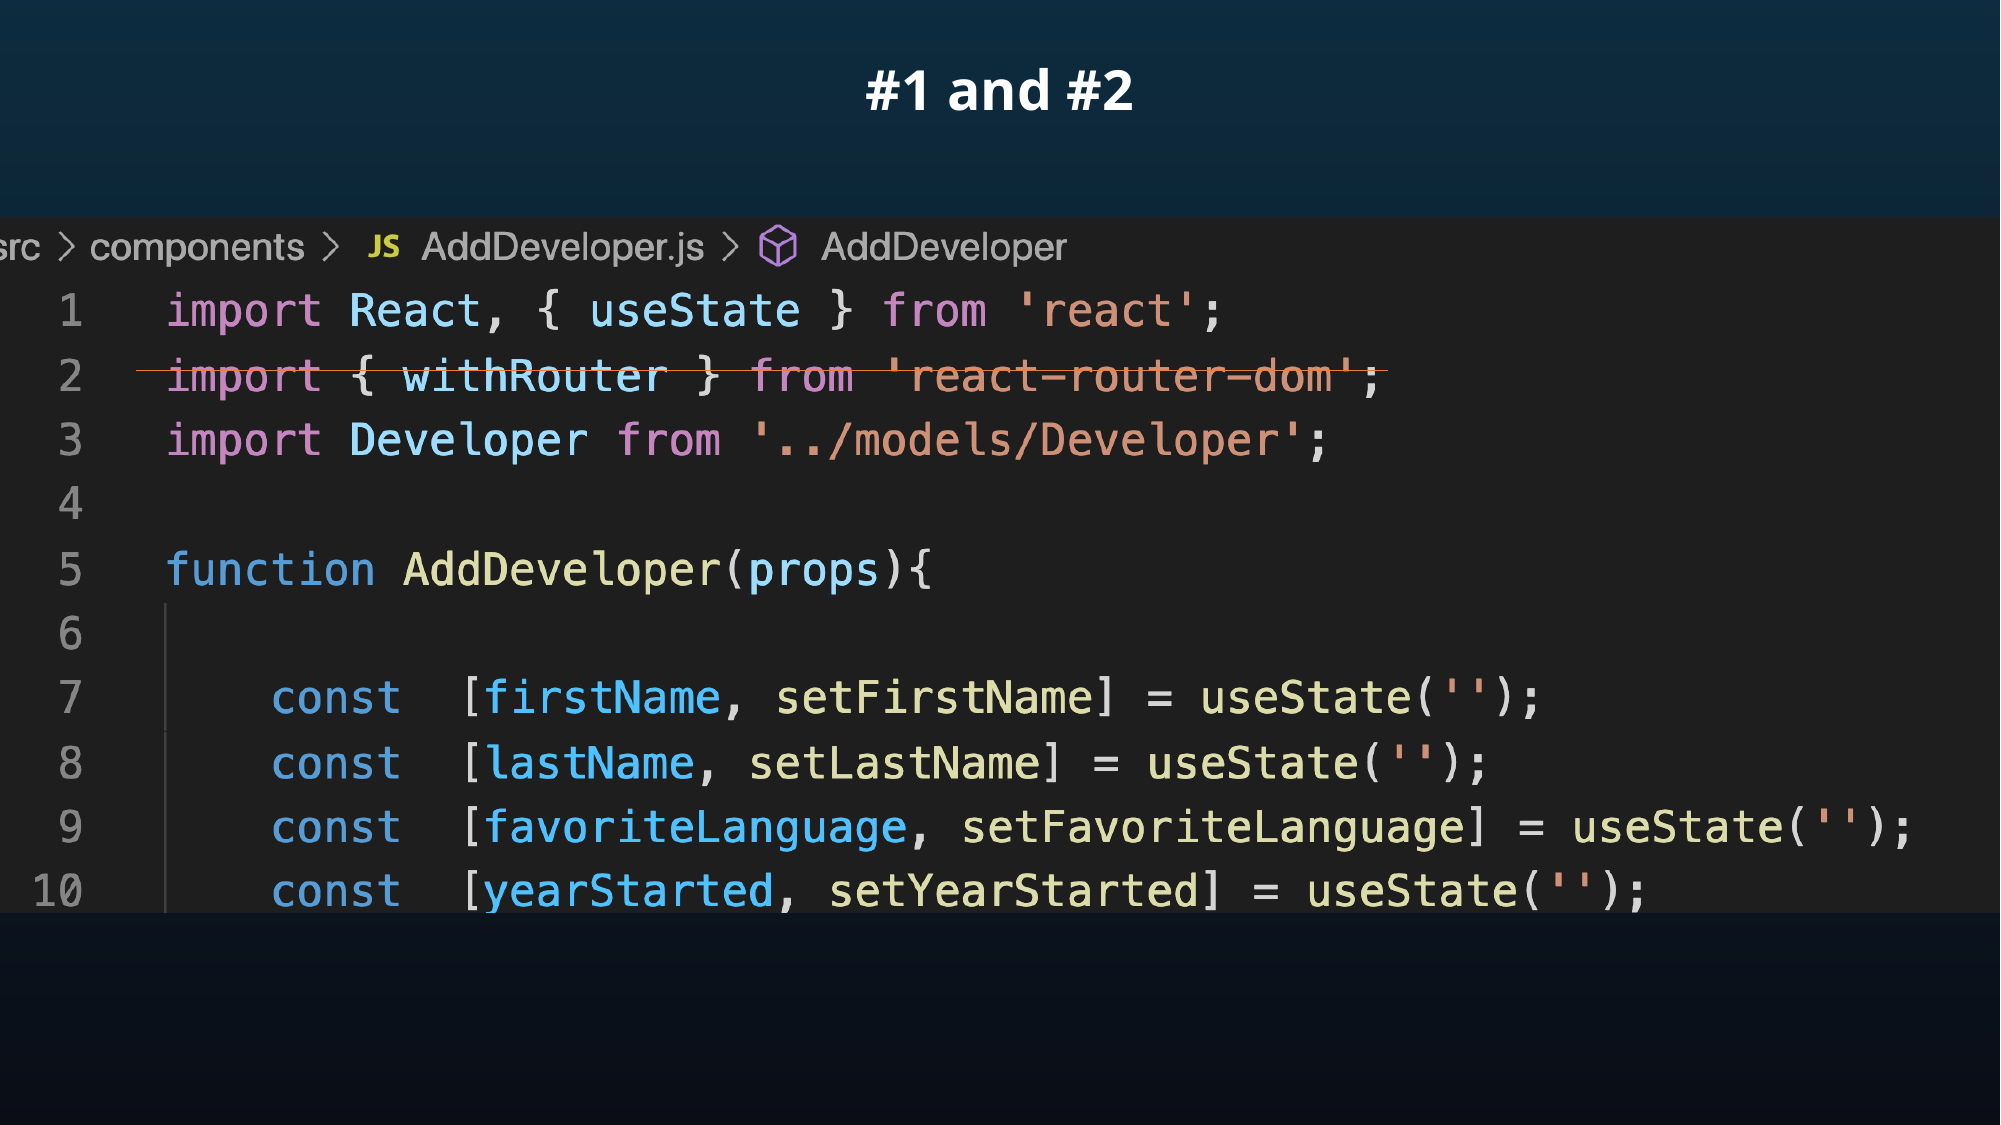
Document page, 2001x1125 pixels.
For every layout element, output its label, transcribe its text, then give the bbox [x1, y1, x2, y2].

title #1 and #2 [574, 42, 1426, 143]
picture [0, 217, 2000, 913]
